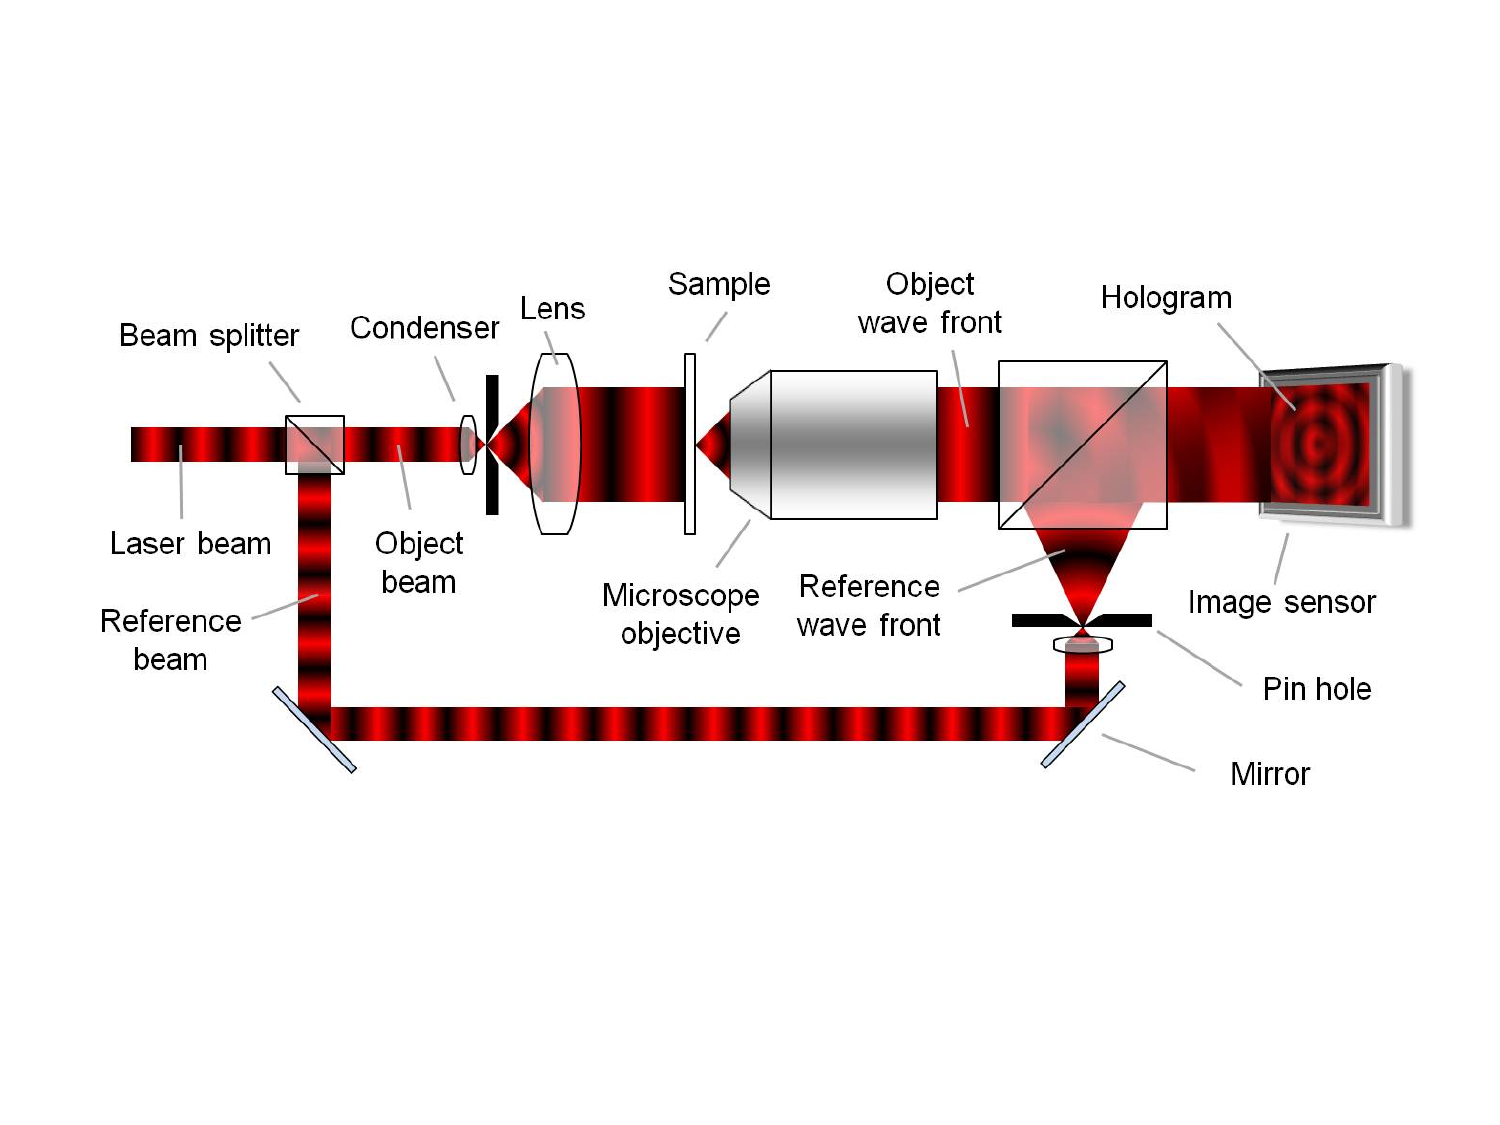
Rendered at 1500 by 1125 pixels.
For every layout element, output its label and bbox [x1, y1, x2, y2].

picture [79, 253, 1421, 872]
